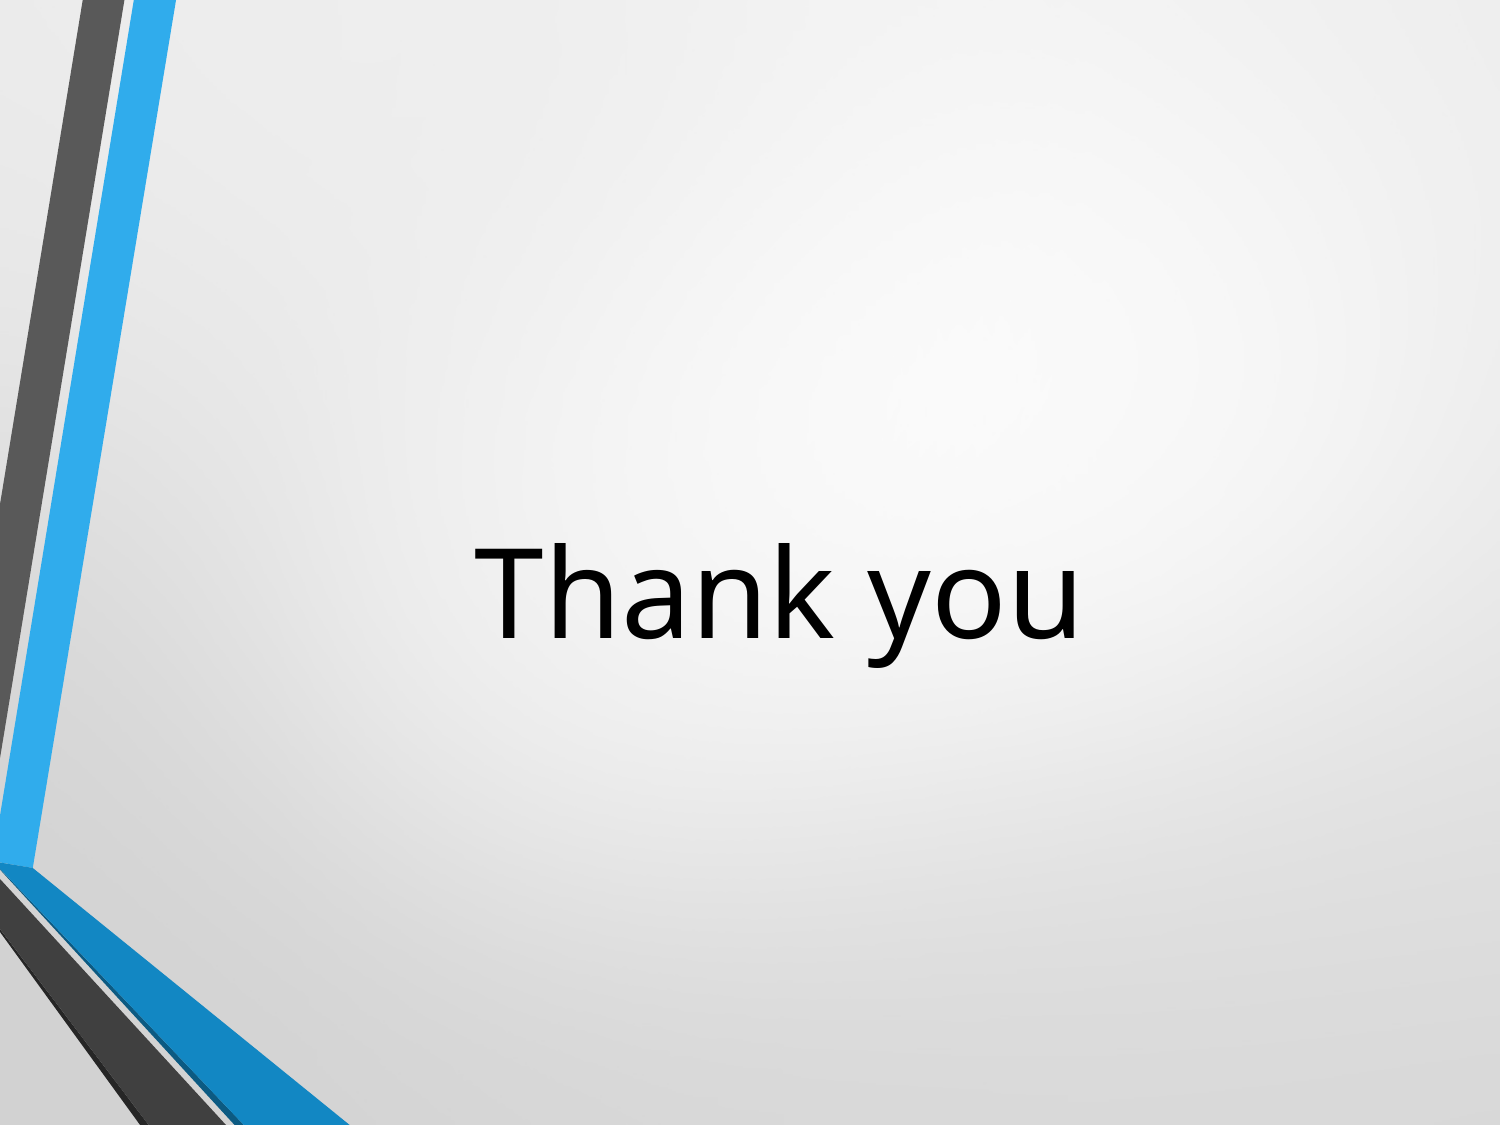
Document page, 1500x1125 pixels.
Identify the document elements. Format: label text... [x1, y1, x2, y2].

title Thank you [147, 426, 1412, 752]
